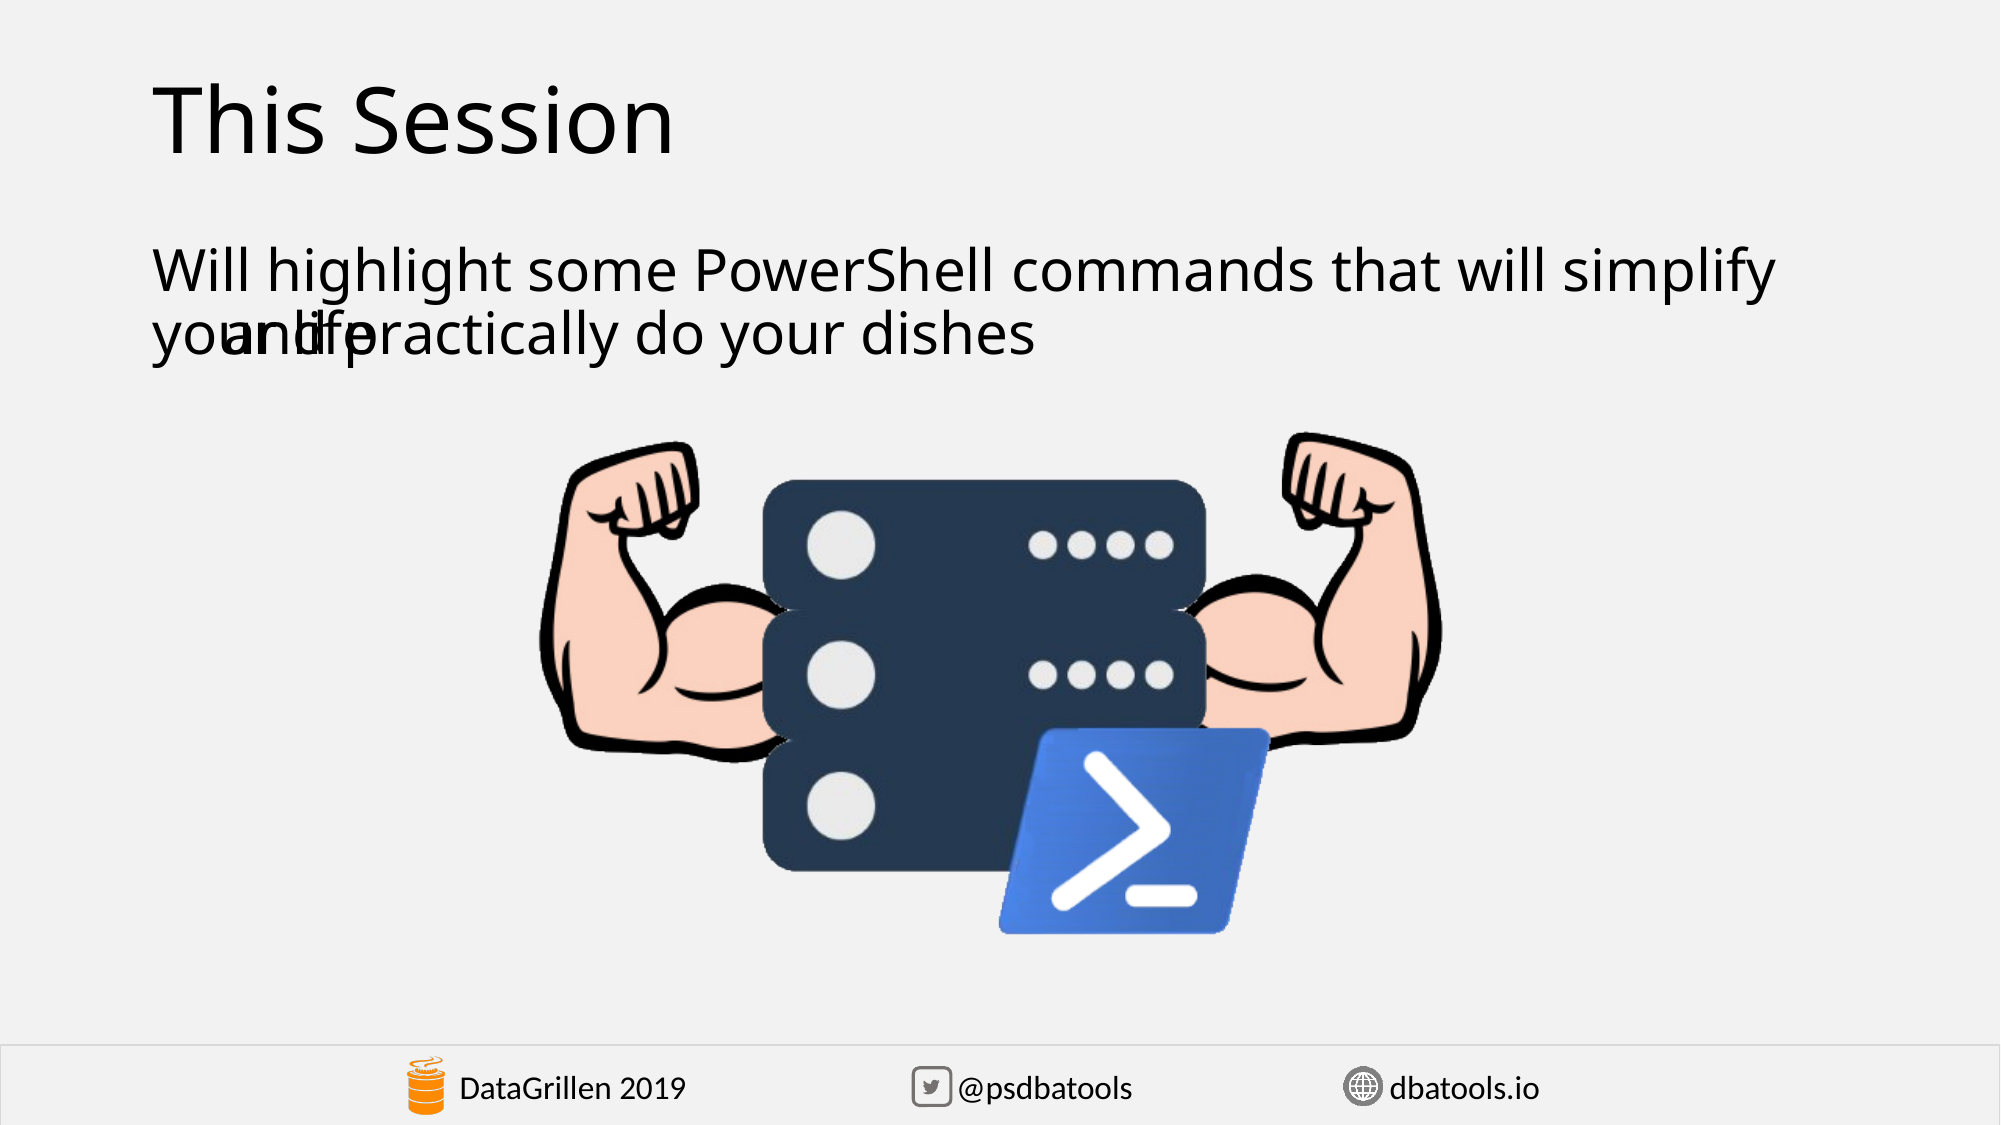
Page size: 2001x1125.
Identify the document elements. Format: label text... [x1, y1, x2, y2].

picture [407, 1056, 445, 1115]
list Will highlight some PowerShell commands that will simplify your life [137, 233, 1863, 1014]
picture [492, 292, 1512, 1106]
text_box and practically do your dishes [208, 288, 1052, 374]
title This Session [137, 59, 1863, 188]
